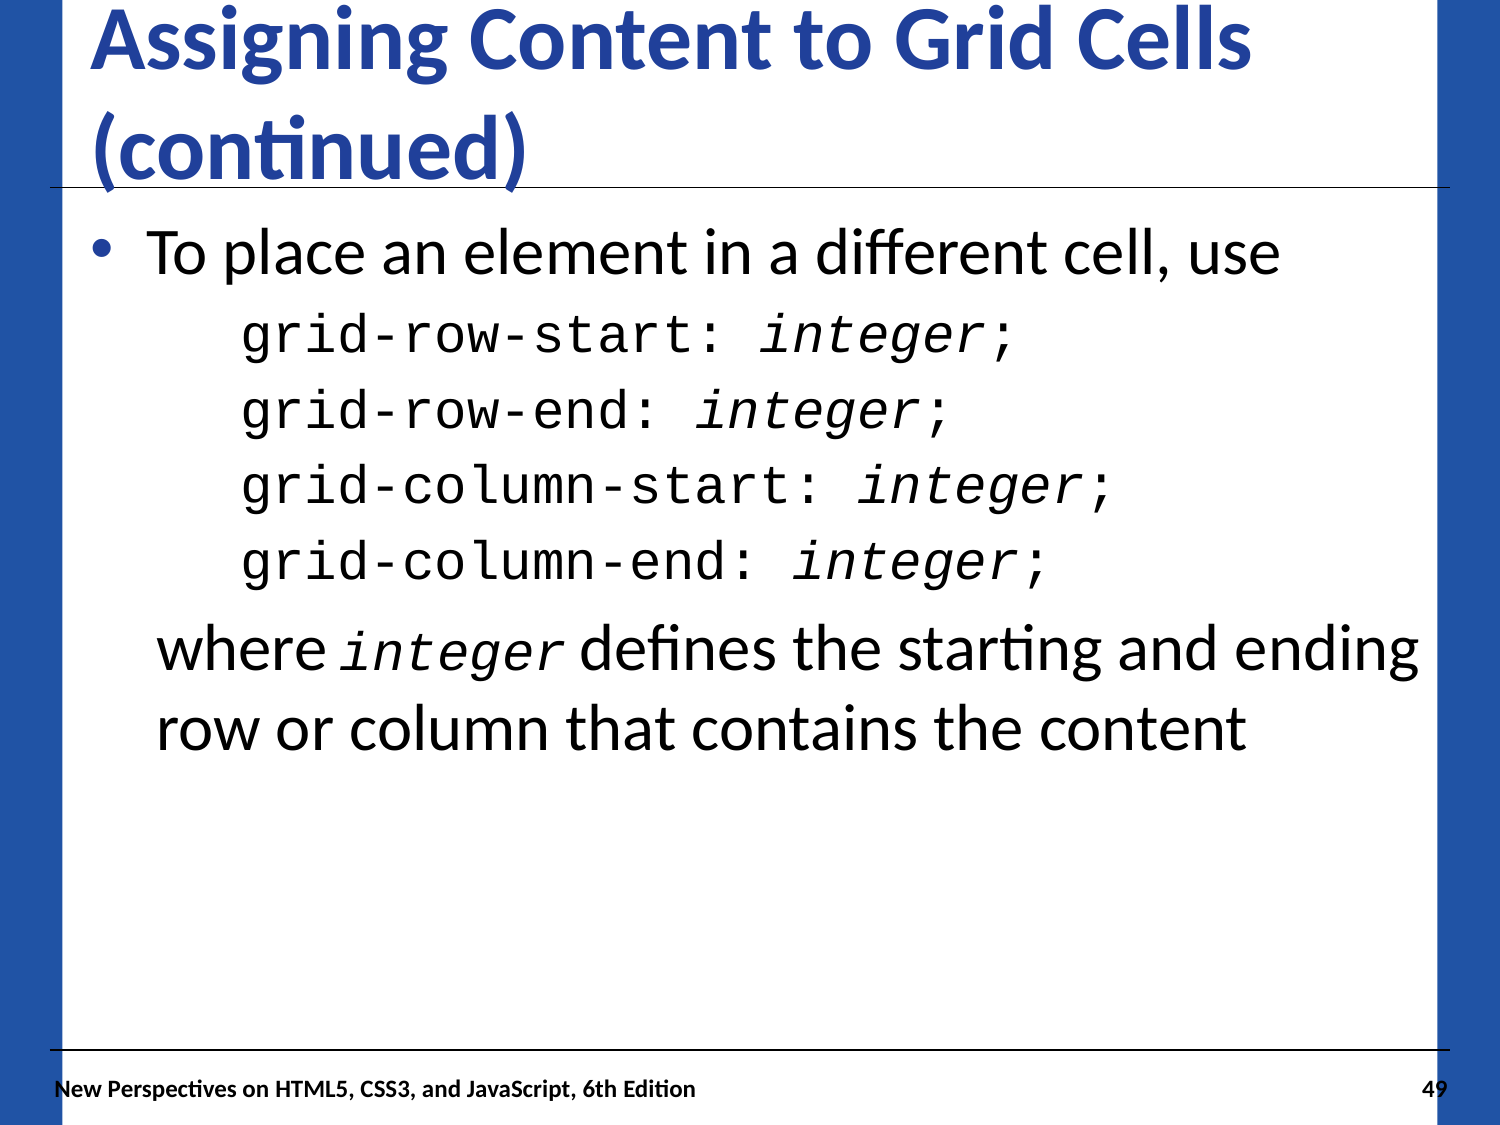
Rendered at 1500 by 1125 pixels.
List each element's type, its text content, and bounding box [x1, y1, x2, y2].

list To place an element in a different cell, use grid-row-start: integer; grid-row-end: integer; grid-column-start: integer; grid-column-end: integer; where integer defines the starting and ending row or column that contains the content [74, 199, 1438, 1006]
footer New Perspectives on HTML5, CSS3, and JavaScript, 6th Edition [39, 1050, 1390, 1125]
title Assigning Content to Grid Cells (continued) [74, 24, 1401, 151]
slide_number 49 [1390, 1050, 1463, 1125]
